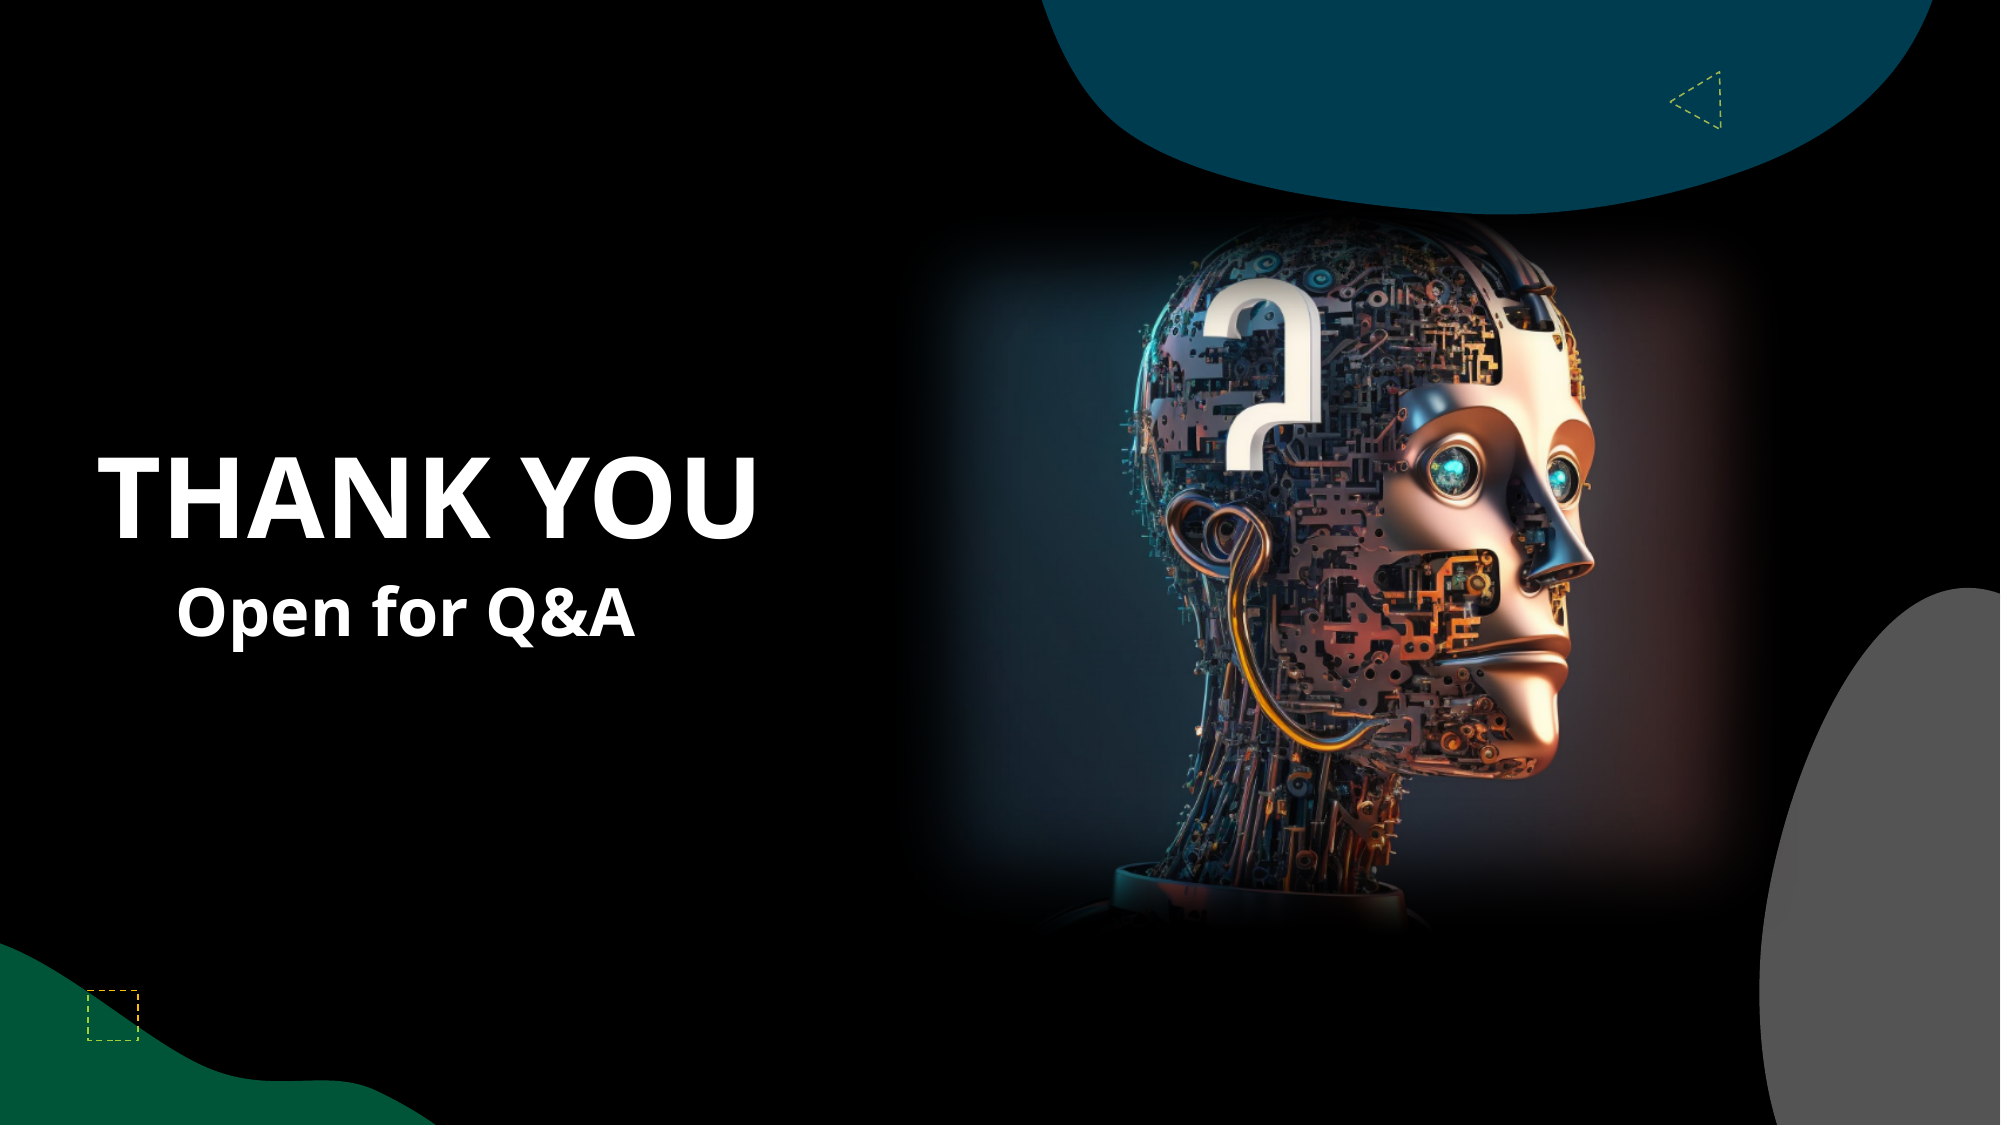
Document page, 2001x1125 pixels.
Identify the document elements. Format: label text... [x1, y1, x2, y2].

text_box THANK YOU [81, 419, 877, 569]
text_box Open for Q&A [160, 562, 845, 658]
picture [877, 198, 1800, 943]
